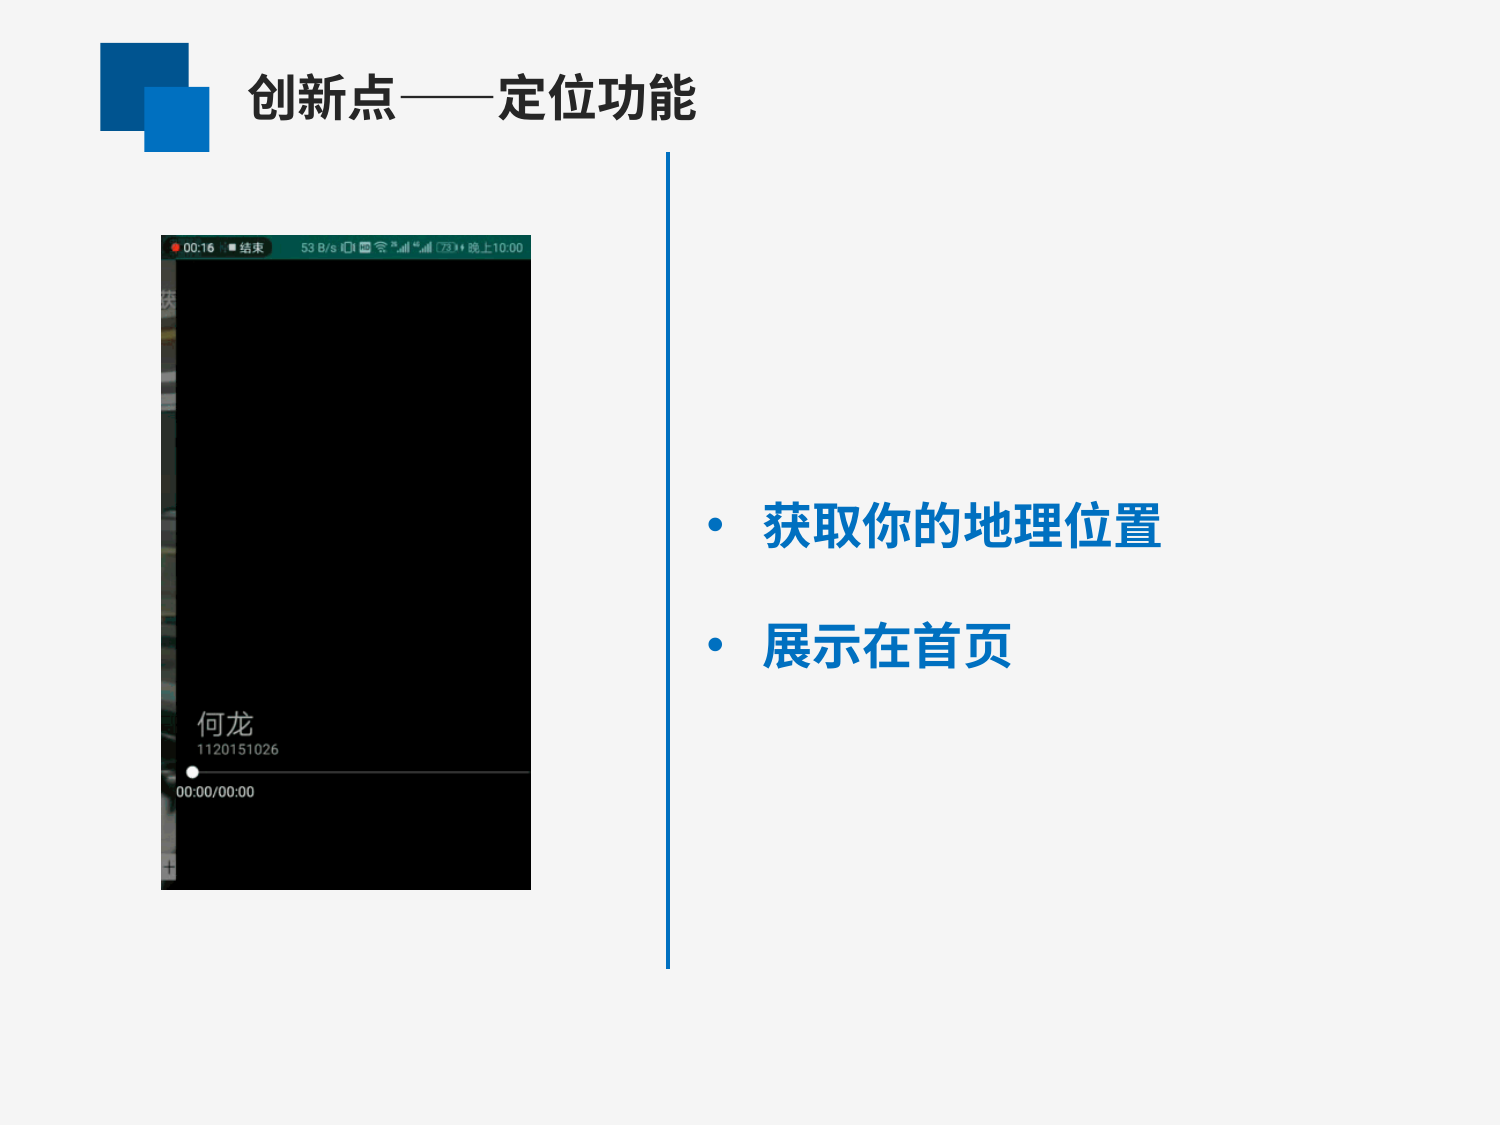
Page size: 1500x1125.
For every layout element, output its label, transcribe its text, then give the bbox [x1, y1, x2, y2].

text_box 创新点——定位功能 [232, 59, 1400, 135]
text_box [100, 42, 210, 152]
picture [161, 235, 531, 890]
text_box 获取你的地理位置 展示在首页 [691, 486, 1500, 682]
